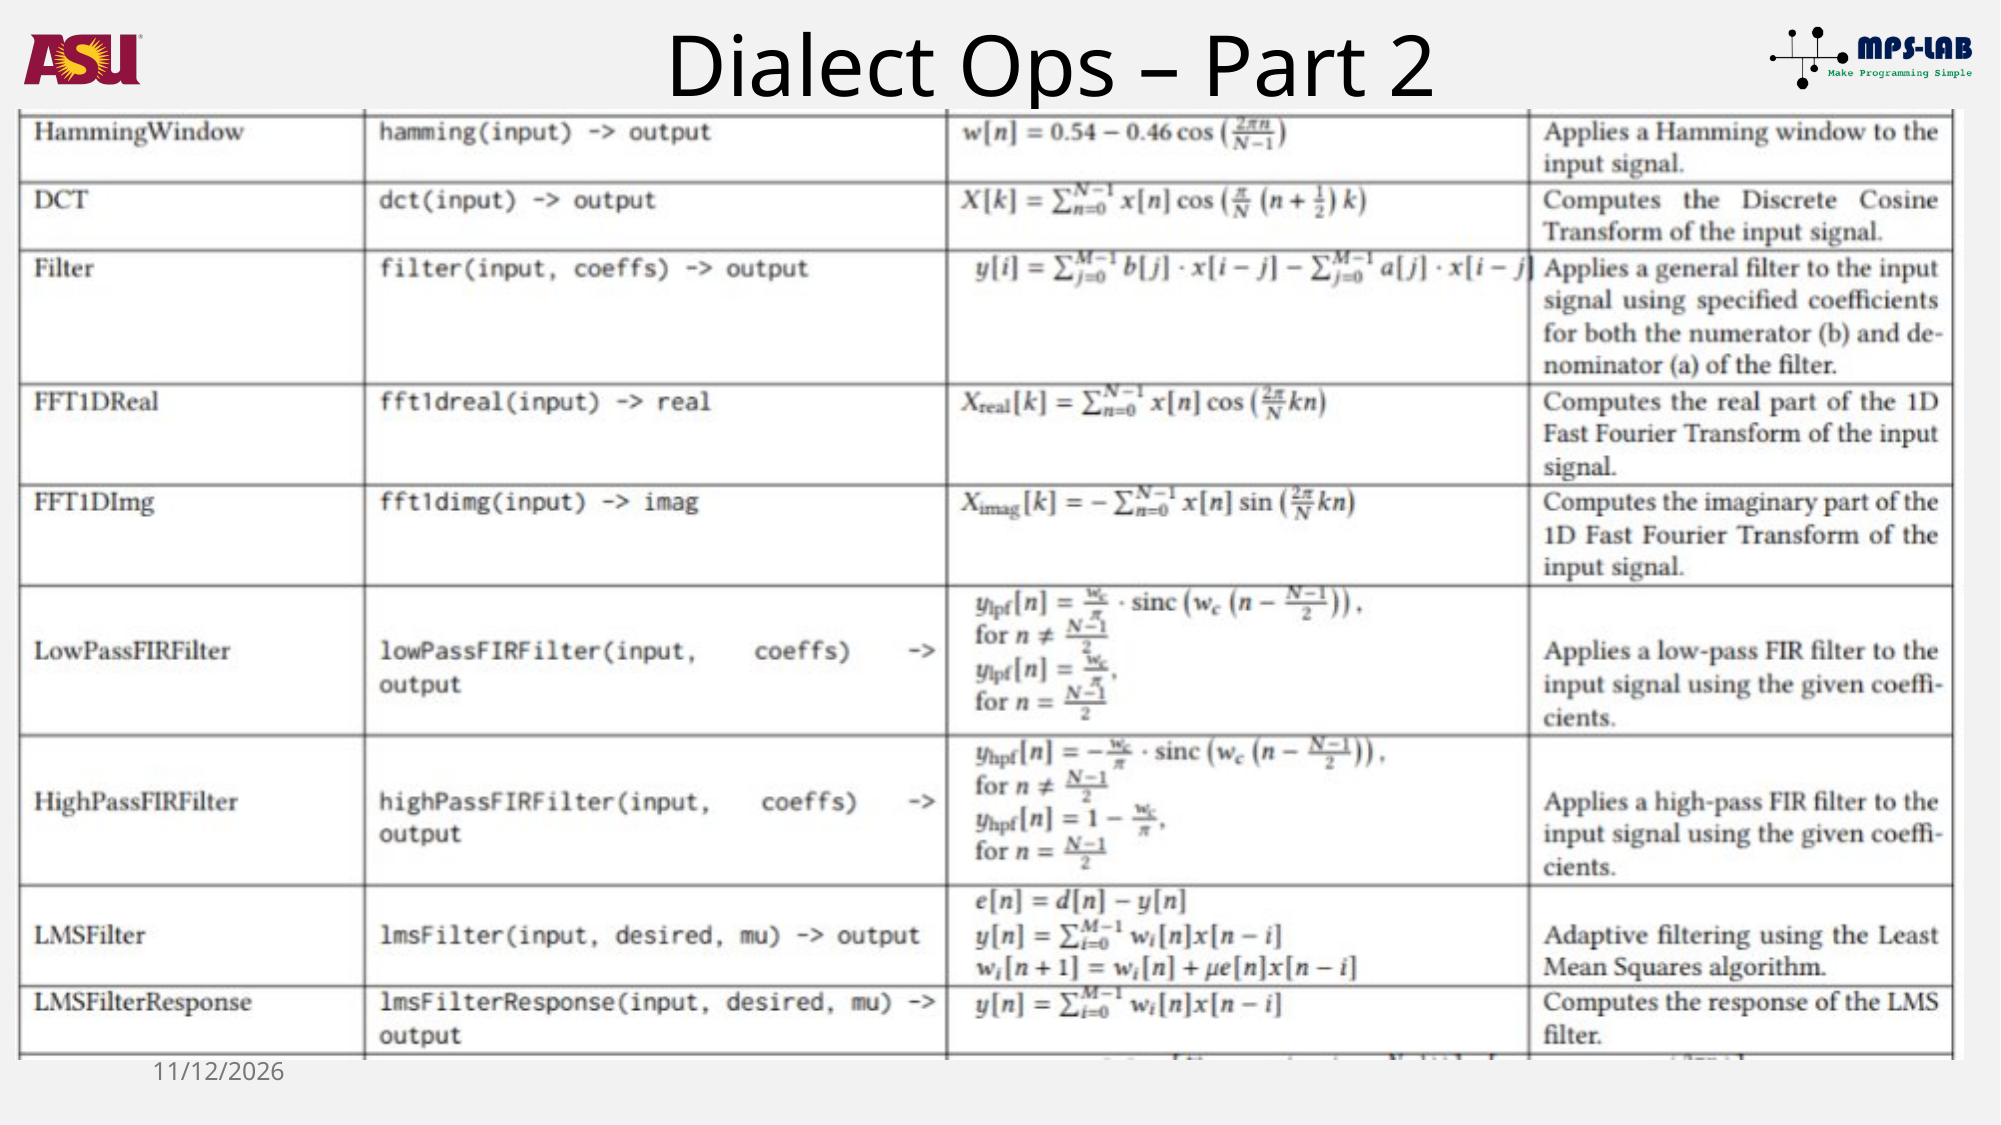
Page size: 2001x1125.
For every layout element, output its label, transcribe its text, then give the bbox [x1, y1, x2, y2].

title Dialect Ops – Part 2 [178, 16, 1904, 108]
picture [1768, 12, 1992, 97]
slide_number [137, 1061, 588, 1103]
picture [8, 17, 158, 102]
picture [14, 108, 1965, 1061]
